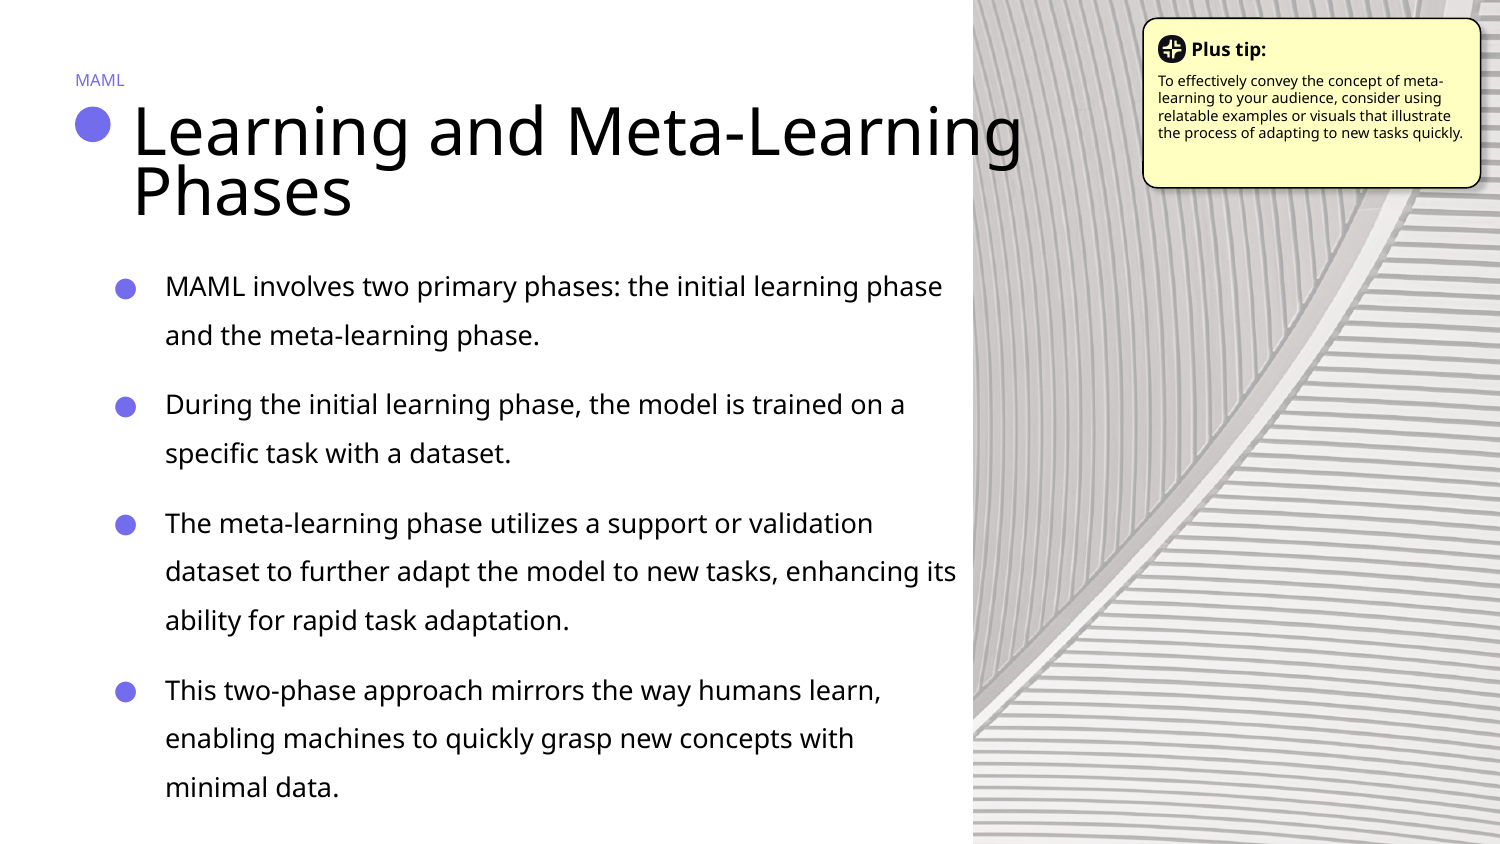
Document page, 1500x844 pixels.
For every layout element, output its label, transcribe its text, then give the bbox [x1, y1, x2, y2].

list MAML involves two primary phases: the initial learning phase and the meta-learning phase. During the initial learning phase, the model is trained on a specific task with a dataset. The meta-learning phase utilizes a support or validation dataset to further adapt the model to new tasks, enhancing its ability for rapid task adaptation. This two-phase approach mirrors the way humans learn, enabling machines to quickly grasp new concepts with minimal data. [75, 269, 967, 787]
text_box [75, 106, 111, 143]
subtitle MAML [75, 53, 480, 107]
picture [973, 0, 1500, 844]
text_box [1142, 18, 1481, 189]
title Learning and Meta-Learning Phases [132, 92, 967, 269]
